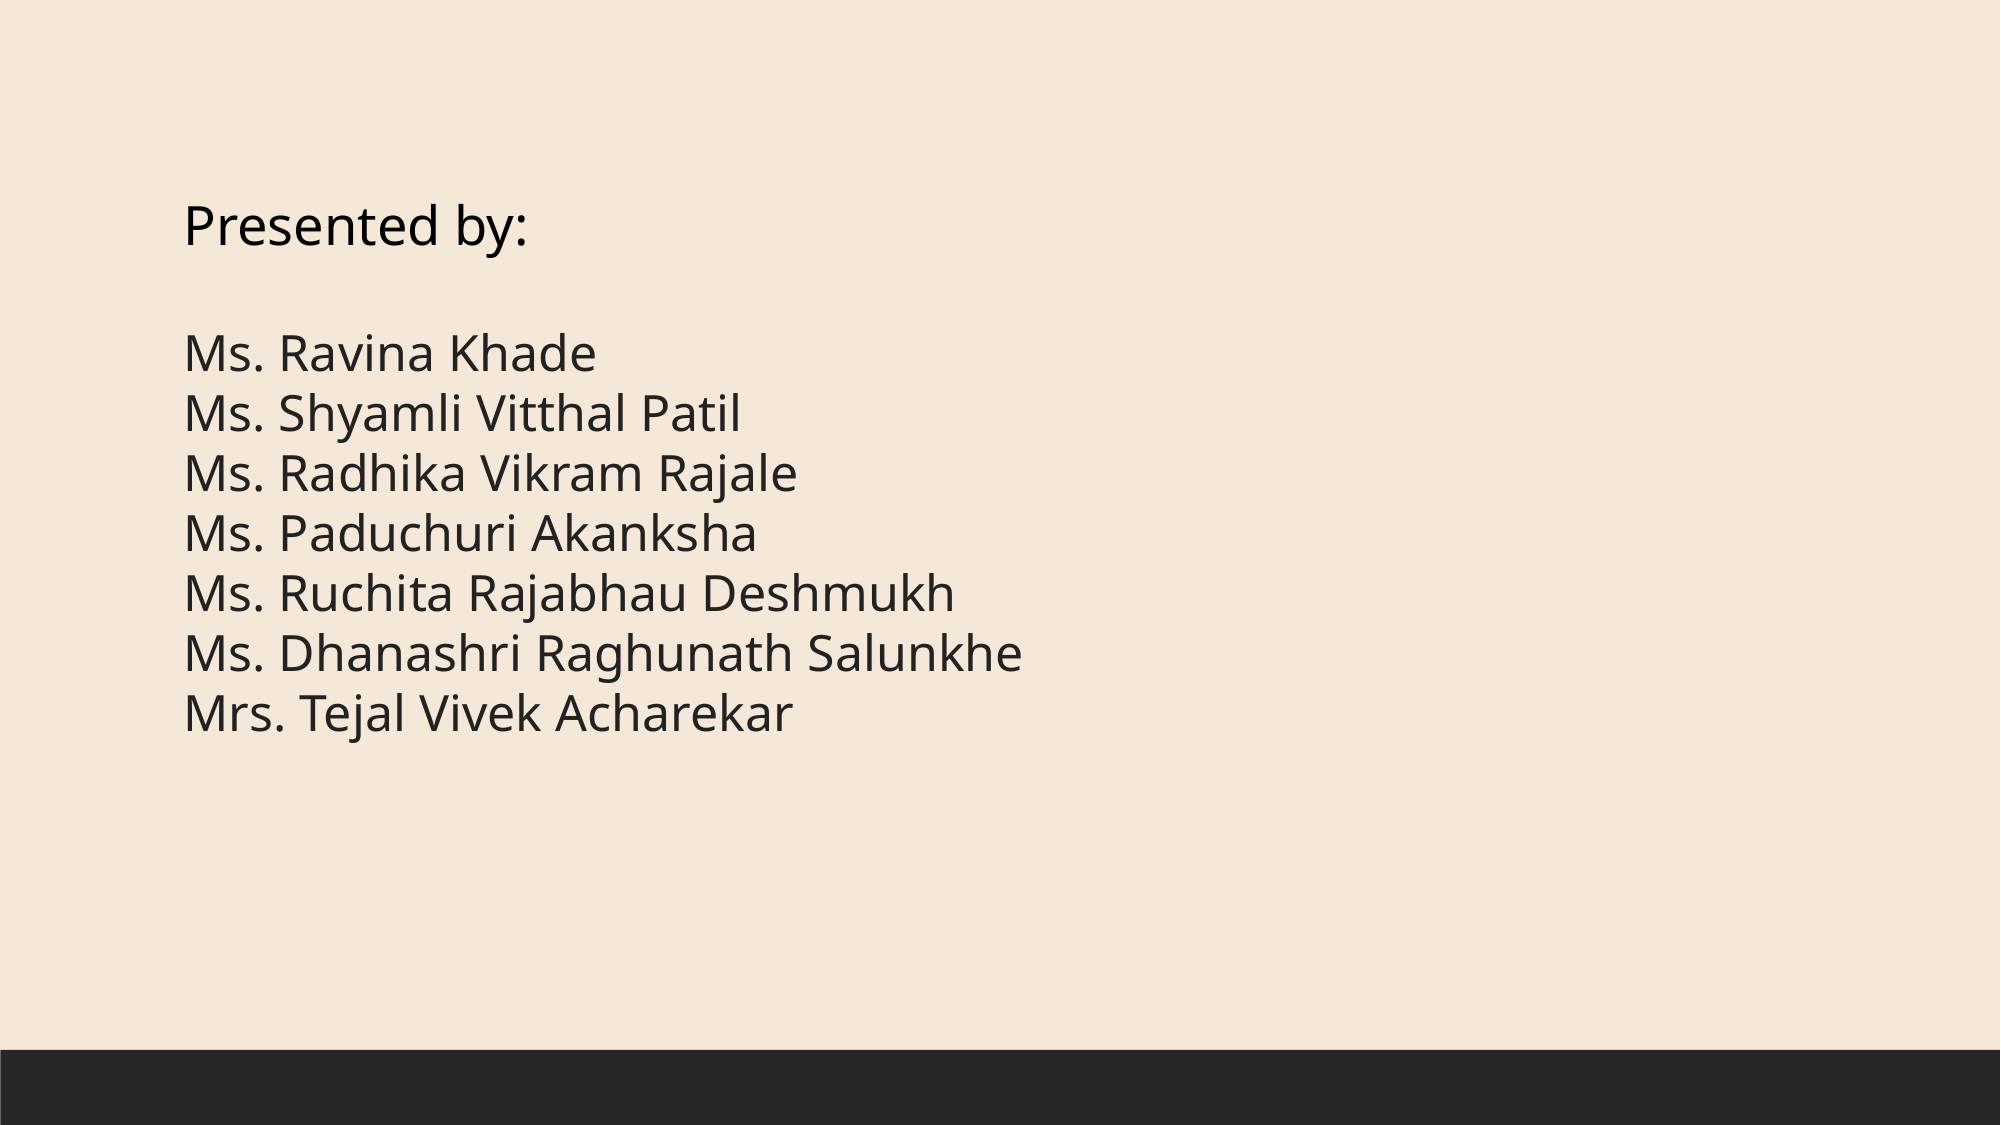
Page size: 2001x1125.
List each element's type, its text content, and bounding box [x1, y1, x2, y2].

text_box Presented by: Ms. Ravina Khade Ms. Shyamli Vitthal Patil Ms. Radhika Vikram Rajale Ms. Paduchuri Akanksha Ms. Ruchita Rajabhau Deshmukh Ms. Dhanashri Raghunath Salunkhe Mrs. Tejal Vivek Acharekar [168, 183, 1600, 814]
